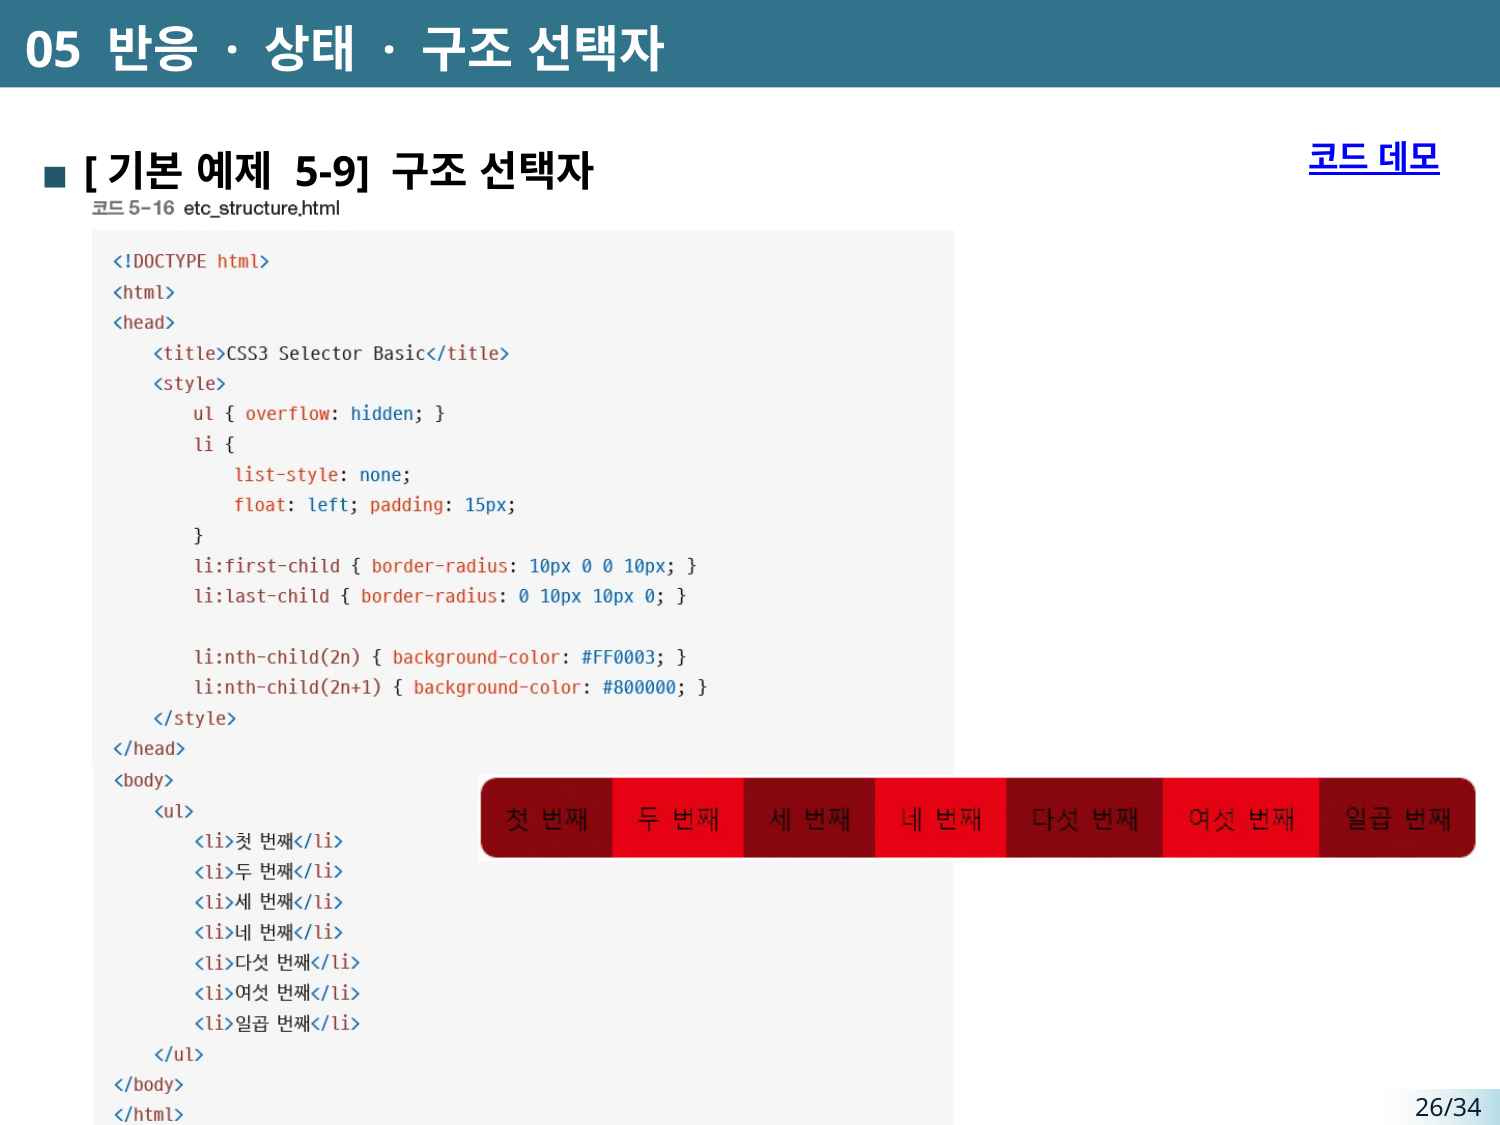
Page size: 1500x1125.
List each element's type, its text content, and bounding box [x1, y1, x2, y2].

title 05 반응 · 상태 · 구조 선택자 [10, 8, 1288, 87]
picture [86, 194, 1479, 1125]
list [기본 예제 5-9] 구조 선택자 [10, 126, 1481, 1057]
text_box 코드 데모 [1293, 128, 1500, 185]
